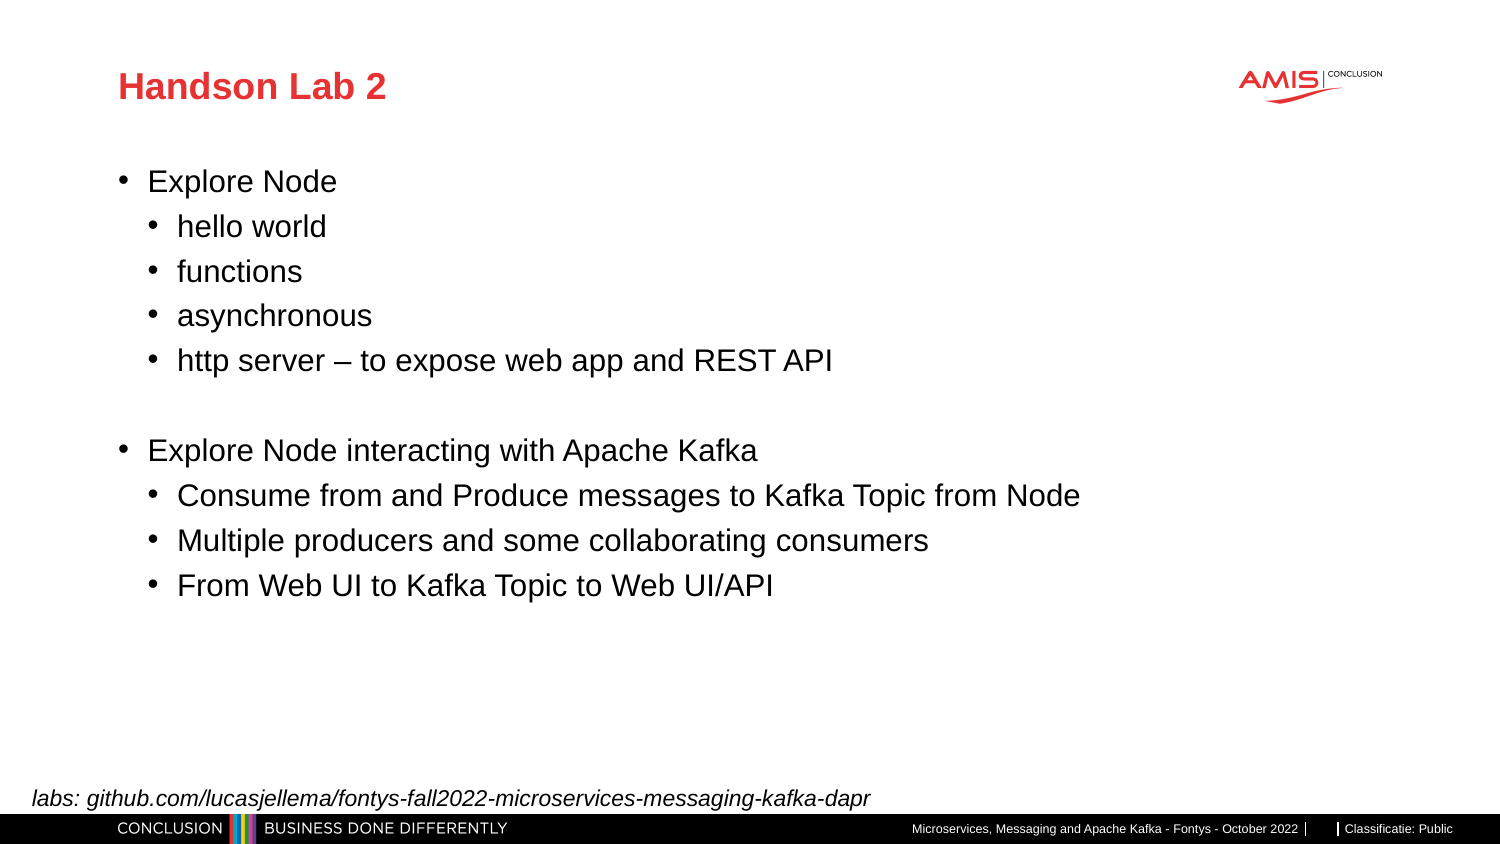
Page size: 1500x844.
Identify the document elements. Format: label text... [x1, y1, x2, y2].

title Handson Lab 2 [118, 47, 1205, 130]
picture [1205, 59, 1388, 106]
list Explore Node hello world functions asynchronous http server – to expose web app and REST API Explore Node interacting with Apache Kafka Consume from and Produce messages to Kafka Topic from Node Multiple producers and some collaborating consumers From Web UI to Kafka Topic to Web UI/API [118, 153, 1205, 774]
text_box labs: github.com/lucasjellema/fontys-fall2022-microservices-messaging-kafka-dapr [31, 783, 872, 812]
picture [239, 814, 1500, 844]
picture [0, 814, 236, 844]
footer Microservices, Messaging and Apache Kafka - Fontys - October 2022 [814, 820, 1299, 839]
